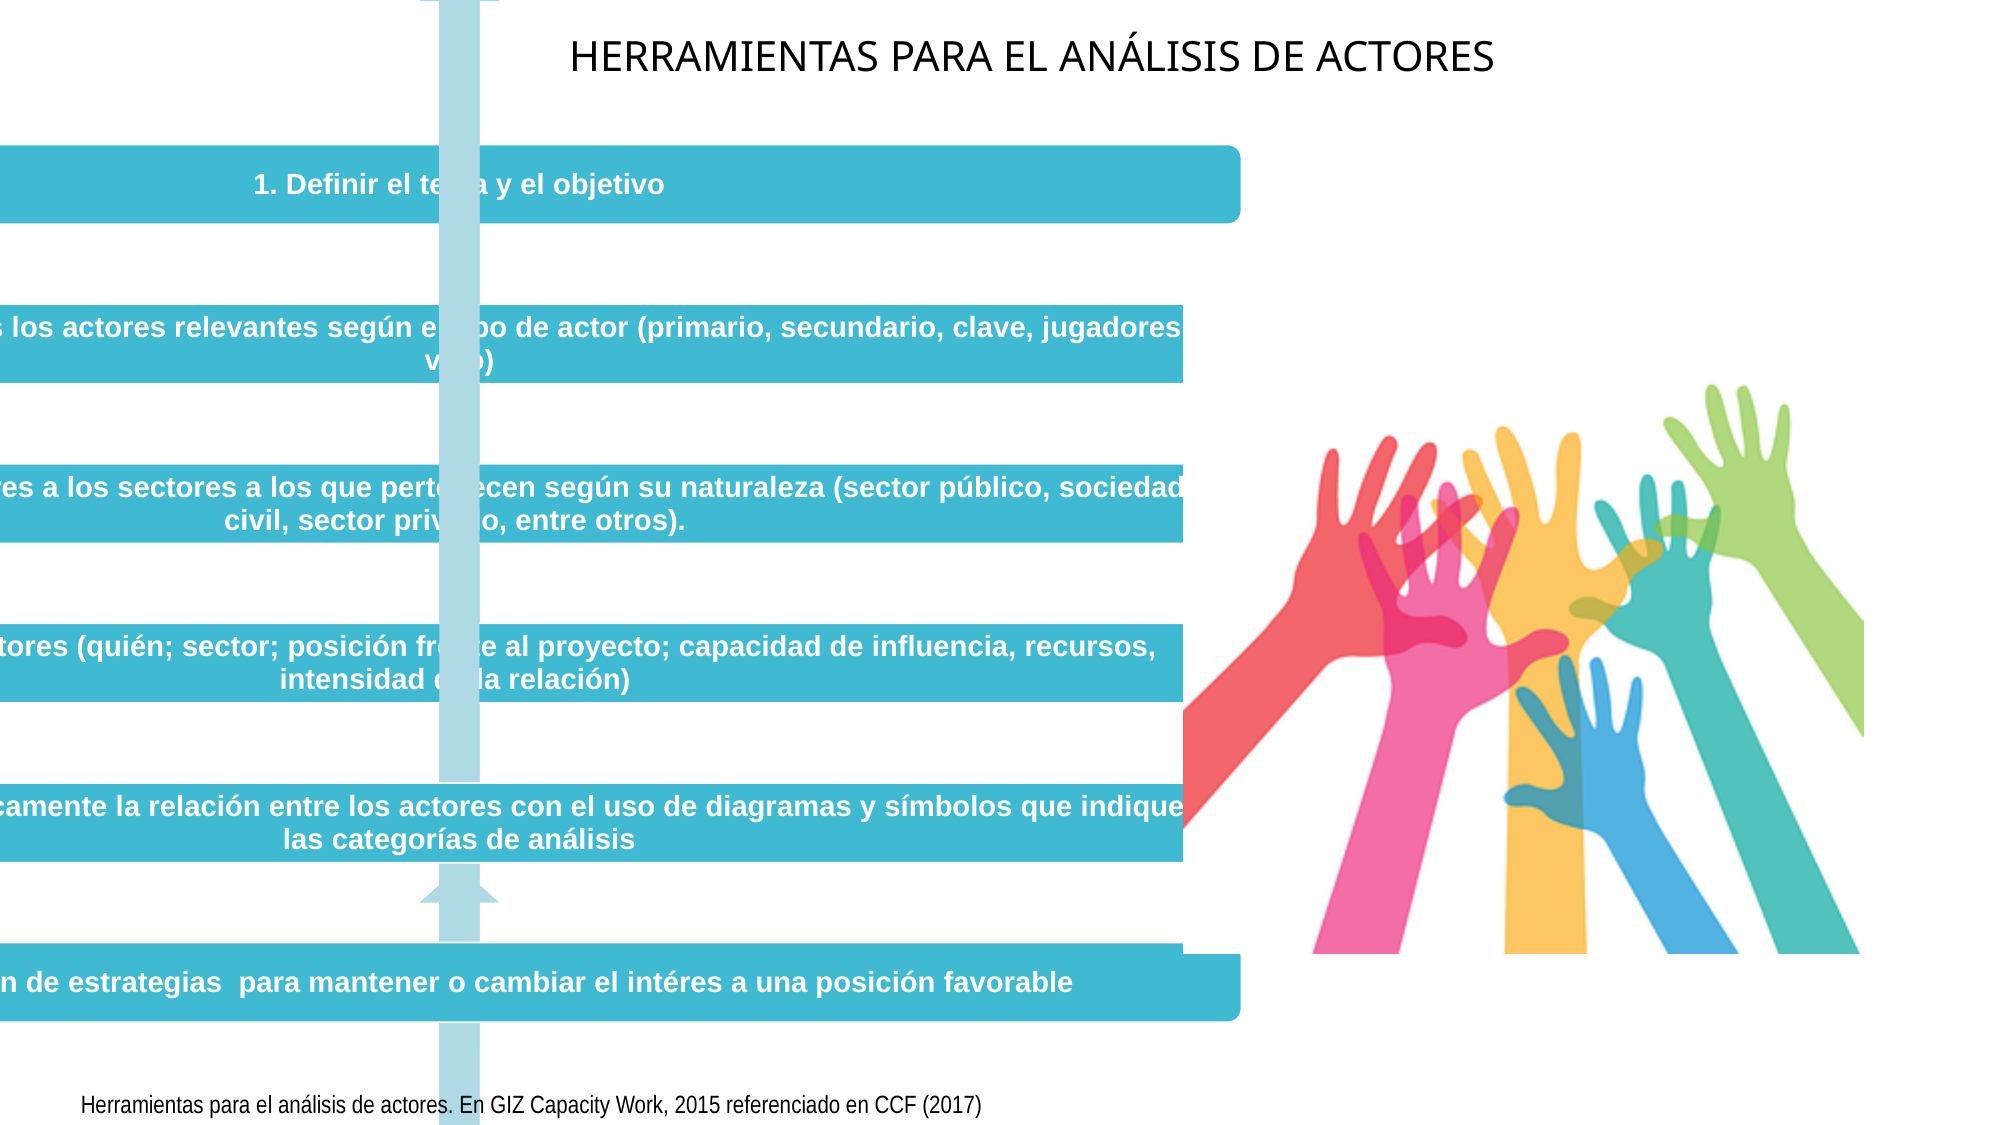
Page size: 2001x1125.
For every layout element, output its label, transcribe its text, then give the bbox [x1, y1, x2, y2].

picture [1183, 273, 1864, 954]
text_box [0, 144, 1242, 1023]
text_box HERRAMIENTAS PARA EL ANÁLISIS DE ACTORES [387, 22, 1679, 87]
text_box Herramientas para el análisis de actores. En GIZ Capacity Work, 2015 referenciado en CCF (2017) [0, 1079, 1542, 1125]
